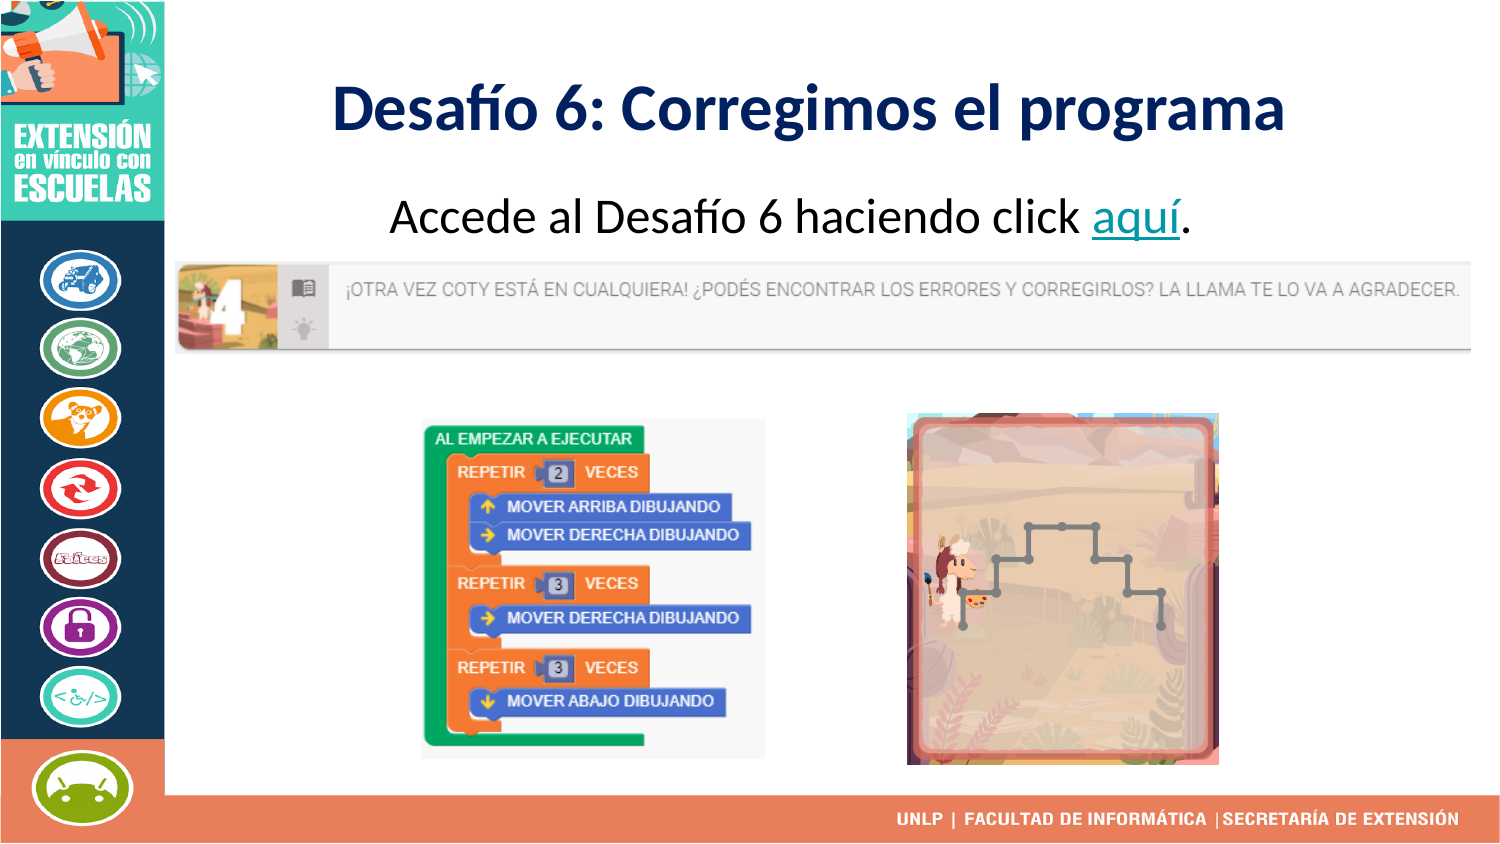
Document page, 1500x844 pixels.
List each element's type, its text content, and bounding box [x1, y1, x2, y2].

title Desafío 6: Corregimos el programa [194, 33, 1425, 175]
picture [0, 1, 1500, 843]
list Accede al Desafío 6 haciendo click aquí. [175, 159, 1406, 260]
